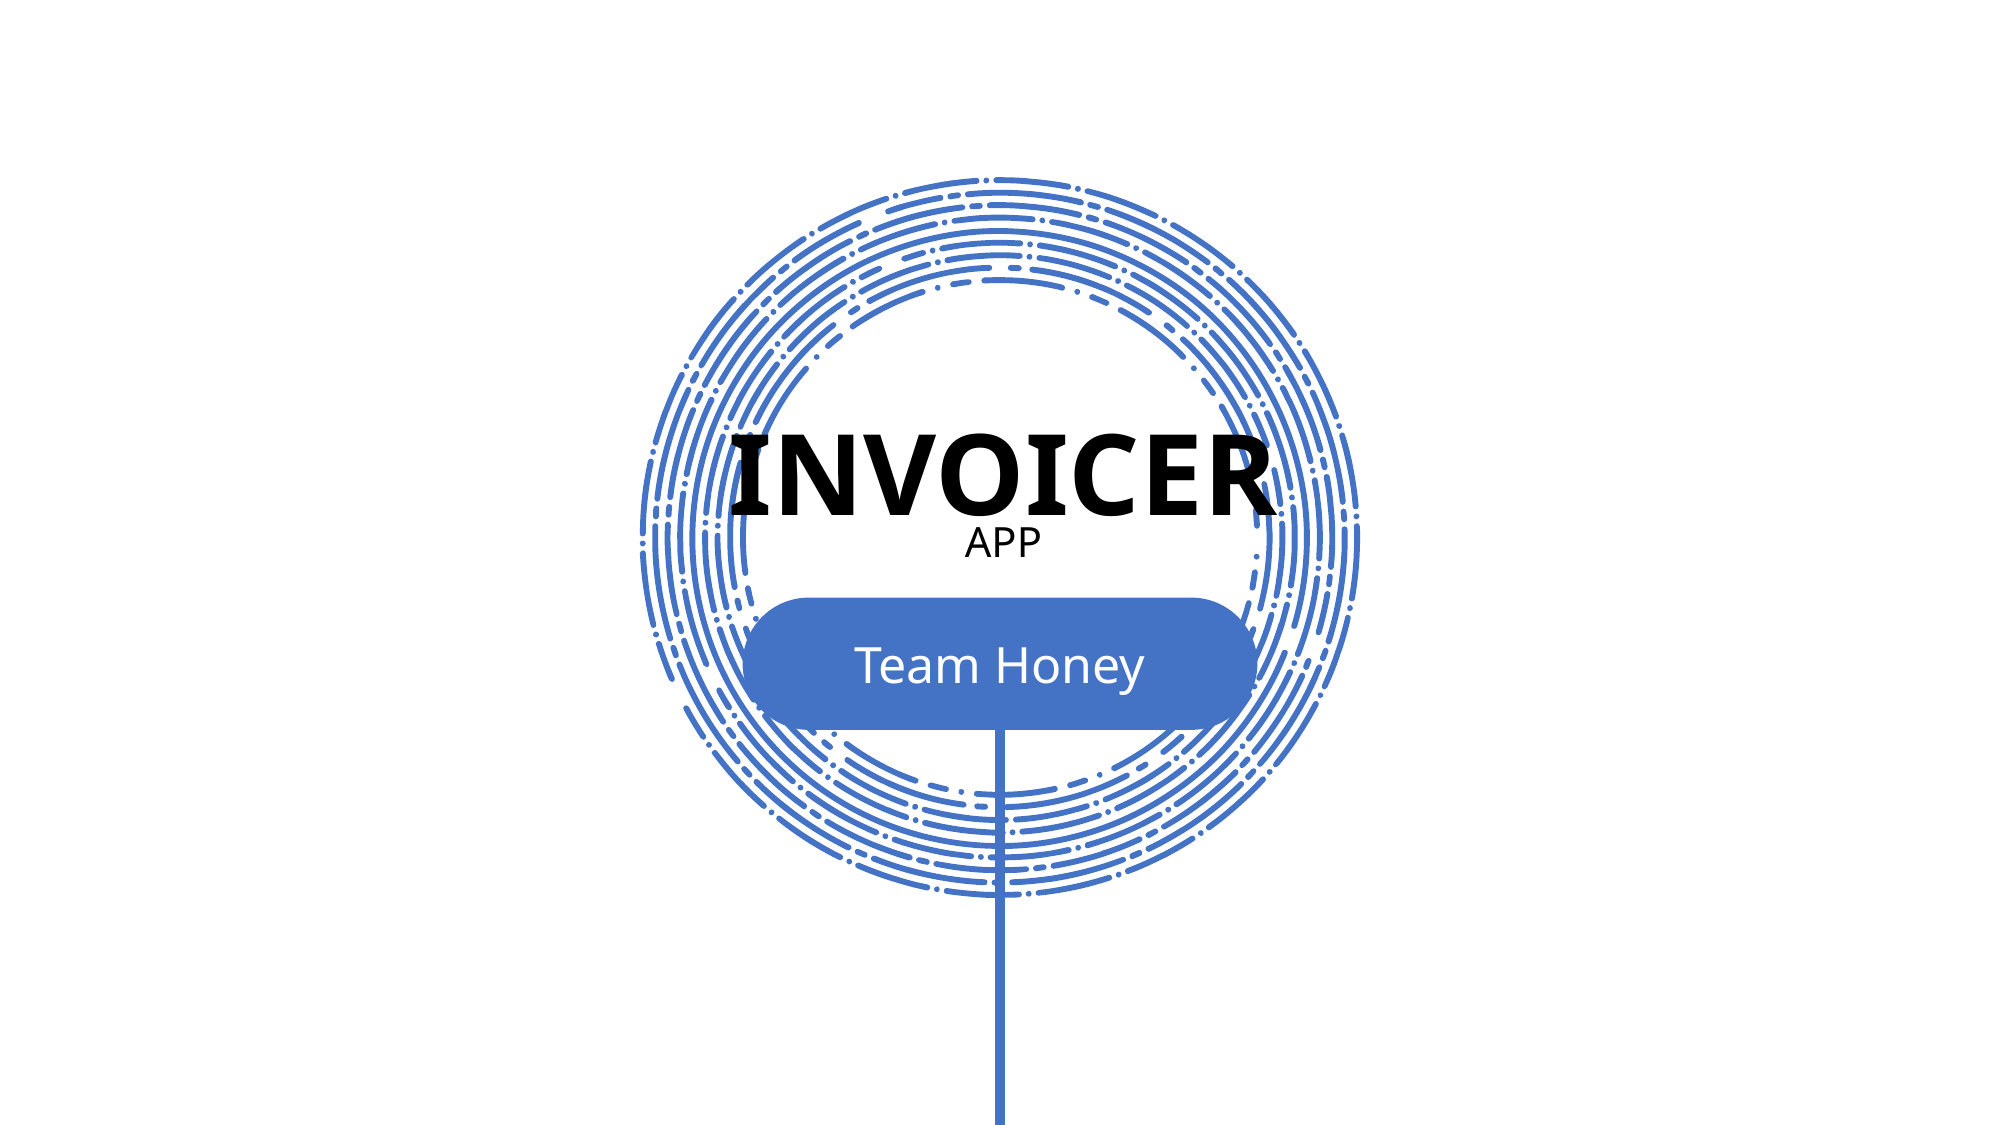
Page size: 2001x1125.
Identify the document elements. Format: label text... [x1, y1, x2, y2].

text_box [650, 448, 656, 455]
text_box [1275, 376, 1281, 383]
text_box [1257, 664, 1323, 767]
text_box [736, 720, 796, 785]
text_box [830, 762, 837, 769]
text_box [1007, 264, 1022, 272]
text_box [974, 803, 989, 810]
text_box [1009, 829, 1016, 836]
text_box [1111, 731, 1175, 772]
text_box [768, 809, 775, 816]
text_box [1315, 565, 1322, 572]
text_box [1125, 835, 1196, 875]
text_box [813, 354, 820, 360]
text_box [981, 277, 1066, 291]
text_box [1190, 365, 1197, 372]
text_box [1135, 761, 1149, 772]
text_box [846, 858, 852, 865]
text_box [780, 353, 787, 360]
text_box [1296, 340, 1303, 346]
text_box [683, 363, 690, 370]
text_box [1317, 692, 1324, 699]
text_box [821, 739, 834, 751]
text_box [854, 849, 868, 858]
text_box [1191, 265, 1204, 276]
text_box [1170, 222, 1236, 270]
text_box [1089, 294, 1110, 306]
text_box [1339, 432, 1359, 510]
text_box [1245, 669, 1293, 742]
text_box [1102, 761, 1172, 803]
text_box [676, 620, 684, 635]
text_box [833, 779, 909, 821]
text_box [824, 818, 913, 861]
text_box [825, 333, 843, 350]
text_box [1236, 269, 1243, 276]
text_box [717, 315, 770, 386]
text_box [807, 731, 817, 736]
text_box [1251, 672, 1306, 755]
text_box [1205, 275, 1273, 348]
text_box [1114, 764, 1188, 812]
text_box [1025, 890, 1032, 897]
text_box [1205, 776, 1266, 831]
text_box [1005, 772, 1130, 811]
text_box [1005, 649, 1288, 849]
text_box [727, 546, 738, 591]
text_box [1226, 276, 1303, 371]
text_box [922, 819, 995, 836]
text_box [1336, 423, 1343, 429]
text_box [1257, 601, 1290, 681]
text_box [781, 284, 848, 340]
text_box [858, 265, 883, 281]
text_box [934, 886, 940, 893]
text_box [1214, 299, 1221, 306]
text_box [1096, 772, 1103, 778]
text_box [849, 293, 856, 300]
text_box [1201, 322, 1208, 329]
text_box [939, 239, 1024, 252]
text_box [716, 626, 753, 703]
text_box [744, 585, 755, 607]
text_box [987, 854, 995, 861]
text_box [891, 836, 975, 860]
text_box [1291, 546, 1310, 629]
text_box [1250, 626, 1257, 637]
text_box [1050, 836, 1143, 869]
text_box [1133, 245, 1140, 252]
text_box [901, 250, 926, 262]
text_box [1196, 694, 1253, 758]
text_box [1348, 523, 1361, 602]
text_box [882, 833, 889, 840]
text_box [1212, 265, 1225, 277]
text_box [1241, 600, 1252, 623]
text_box [933, 861, 995, 873]
text_box [1121, 267, 1127, 274]
text_box [1191, 329, 1198, 336]
text_box [848, 305, 861, 316]
text_box [702, 546, 718, 614]
text_box [977, 854, 984, 860]
text_box [741, 596, 1259, 731]
text_box [1087, 202, 1101, 210]
text_box [1253, 553, 1260, 560]
text_box [1271, 602, 1278, 609]
text_box [1301, 373, 1312, 387]
text_box INVOICER [683, 395, 1323, 546]
text_box [921, 806, 995, 823]
text_box [825, 774, 831, 781]
text_box [1036, 255, 1112, 281]
text_box [737, 288, 744, 295]
text_box [983, 177, 990, 184]
text_box [1161, 769, 1239, 830]
text_box [950, 279, 972, 288]
text_box [1315, 591, 1331, 636]
text_box [1239, 756, 1251, 769]
text_box [639, 550, 657, 629]
text_box [682, 588, 710, 667]
text_box [698, 274, 777, 369]
text_box [639, 540, 646, 547]
text_box [838, 768, 909, 807]
text_box [716, 687, 732, 711]
text_box [1005, 847, 1072, 861]
text_box [973, 790, 995, 798]
text_box [667, 428, 683, 501]
text_box [1198, 336, 1248, 395]
text_box [743, 625, 750, 638]
text_box [809, 809, 822, 820]
text_box [844, 757, 967, 808]
text_box [1115, 871, 1122, 878]
text_box [639, 458, 654, 537]
text_box [1012, 803, 1090, 823]
text_box [1130, 271, 1201, 322]
text_box [652, 505, 660, 520]
text_box [1037, 242, 1118, 270]
text_box [1145, 828, 1159, 838]
text_box [736, 740, 808, 810]
text_box [858, 221, 939, 253]
text_box [1279, 385, 1290, 395]
text_box [934, 284, 941, 291]
text_box [738, 348, 775, 395]
text_box [777, 263, 790, 275]
text_box [681, 637, 727, 725]
text_box [1316, 546, 1323, 562]
text_box [872, 204, 966, 233]
text_box [1239, 743, 1246, 750]
text_box [652, 523, 674, 642]
text_box [777, 255, 847, 309]
text_box [664, 521, 680, 618]
text_box [1027, 241, 1033, 248]
text_box [753, 778, 852, 851]
text_box [856, 230, 869, 240]
text_box [1142, 249, 1213, 299]
text_box [1273, 546, 1286, 599]
text_box [943, 888, 995, 898]
text_box [676, 661, 741, 765]
text_box [1026, 253, 1033, 260]
text_box [734, 597, 743, 612]
text_box [941, 219, 948, 226]
text_box [1019, 812, 1102, 835]
text_box [1145, 781, 1245, 852]
text_box [1117, 307, 1187, 360]
text_box [690, 371, 700, 384]
text_box [1323, 456, 1328, 471]
text_box [786, 299, 848, 353]
text_box [951, 214, 1036, 224]
text_box [1005, 866, 1030, 873]
text_box [831, 731, 838, 738]
text_box [1049, 219, 1130, 247]
text_box [944, 252, 1023, 264]
text_box [1035, 874, 1113, 896]
text_box [1323, 409, 1346, 505]
text_box [767, 322, 837, 395]
text_box [1085, 214, 1099, 223]
text_box [1009, 857, 1126, 886]
text_box [1165, 806, 1172, 813]
text_box [713, 616, 720, 623]
text_box [652, 372, 685, 446]
text_box [1123, 282, 1190, 330]
text_box [964, 189, 1084, 206]
text_box [762, 713, 823, 775]
text_box [993, 177, 1072, 190]
text_box [1340, 508, 1348, 523]
text_box [1325, 526, 1348, 645]
text_box [774, 341, 781, 347]
text_box [1303, 658, 1312, 670]
text_box [1321, 614, 1351, 690]
text_box [1161, 217, 1168, 224]
text_box [934, 259, 941, 266]
text_box [849, 288, 926, 330]
text_box [701, 308, 760, 388]
text_box [817, 195, 890, 232]
text_box Team Honey [839, 626, 1161, 702]
text_box [1033, 864, 1047, 872]
text_box [1160, 733, 1185, 755]
text_box [689, 546, 995, 849]
text_box [760, 295, 772, 308]
text_box [665, 503, 673, 518]
text_box [892, 192, 899, 199]
text_box [1320, 647, 1329, 662]
text_box [927, 782, 949, 793]
text_box [1272, 349, 1284, 362]
text_box [1257, 546, 1273, 612]
text_box [714, 546, 730, 611]
text_box [1093, 800, 1100, 806]
text_box [724, 228, 1275, 395]
text_box [712, 388, 719, 394]
text_box [1309, 389, 1317, 395]
text_box [753, 615, 759, 622]
text_box [1189, 758, 1195, 765]
text_box [929, 247, 936, 254]
text_box [1029, 266, 1153, 316]
text_box [726, 613, 732, 620]
text_box [1074, 288, 1080, 295]
text_box [986, 202, 1082, 218]
text_box [670, 645, 679, 659]
text_box [1005, 785, 1058, 798]
text_box [677, 490, 686, 575]
text_box [1249, 569, 1258, 591]
text_box [1286, 592, 1293, 599]
text_box [805, 790, 880, 836]
text_box [1323, 474, 1336, 570]
text_box [1326, 573, 1333, 588]
text_box [752, 361, 780, 395]
text_box [866, 264, 993, 305]
text_box APP [949, 546, 1057, 573]
text_box [855, 862, 931, 891]
text_box [969, 202, 983, 210]
text_box [770, 308, 777, 315]
text_box [1295, 575, 1321, 657]
text_box [740, 546, 749, 576]
text_box [741, 766, 753, 778]
text_box [654, 386, 692, 502]
text_box [1287, 546, 1298, 589]
text_box [849, 251, 855, 258]
text_box [744, 236, 807, 288]
text_box [711, 749, 767, 809]
text_box [1084, 188, 1159, 219]
text_box [843, 741, 919, 784]
text_box [683, 705, 707, 740]
text_box [688, 296, 737, 361]
text_box [776, 815, 844, 861]
text_box [809, 230, 815, 237]
text_box [1074, 185, 1081, 192]
text_box [885, 194, 944, 215]
text_box [731, 712, 738, 719]
text_box [1084, 811, 1163, 849]
text_box [912, 817, 919, 824]
text_box [1282, 364, 1304, 395]
text_box [655, 640, 675, 682]
text_box [1180, 728, 1213, 755]
text_box [858, 261, 932, 295]
text_box [1039, 217, 1046, 224]
text_box [1102, 219, 1190, 266]
text_box [1173, 750, 1239, 808]
text_box [1301, 348, 1339, 420]
text_box [1173, 755, 1180, 762]
text_box [1244, 276, 1297, 338]
text_box [653, 631, 659, 638]
text_box [1067, 777, 1088, 789]
text_box [1208, 329, 1261, 395]
text_box [1257, 611, 1275, 658]
text_box [1347, 605, 1353, 612]
text_box [1179, 336, 1233, 395]
text_box [791, 220, 862, 264]
text_box [1353, 513, 1360, 520]
text_box [1197, 830, 1204, 836]
text_box [1201, 377, 1216, 395]
text_box [680, 578, 687, 585]
text_box [1005, 891, 1022, 898]
text_box [787, 728, 829, 763]
text_box [725, 726, 737, 739]
text_box [797, 784, 804, 791]
text_box [916, 857, 930, 865]
text_box [1221, 306, 1276, 374]
text_box [1266, 769, 1273, 775]
text_box [947, 192, 962, 200]
text_box [1075, 845, 1082, 851]
text_box [1129, 850, 1143, 860]
text_box [773, 238, 854, 295]
text_box [1104, 206, 1211, 266]
text_box [1245, 768, 1257, 781]
text_box [729, 623, 743, 657]
text_box [1163, 322, 1176, 334]
text_box [871, 855, 988, 886]
text_box [902, 177, 980, 196]
text_box [1272, 701, 1319, 768]
text_box [782, 365, 809, 395]
text_box [958, 789, 965, 795]
